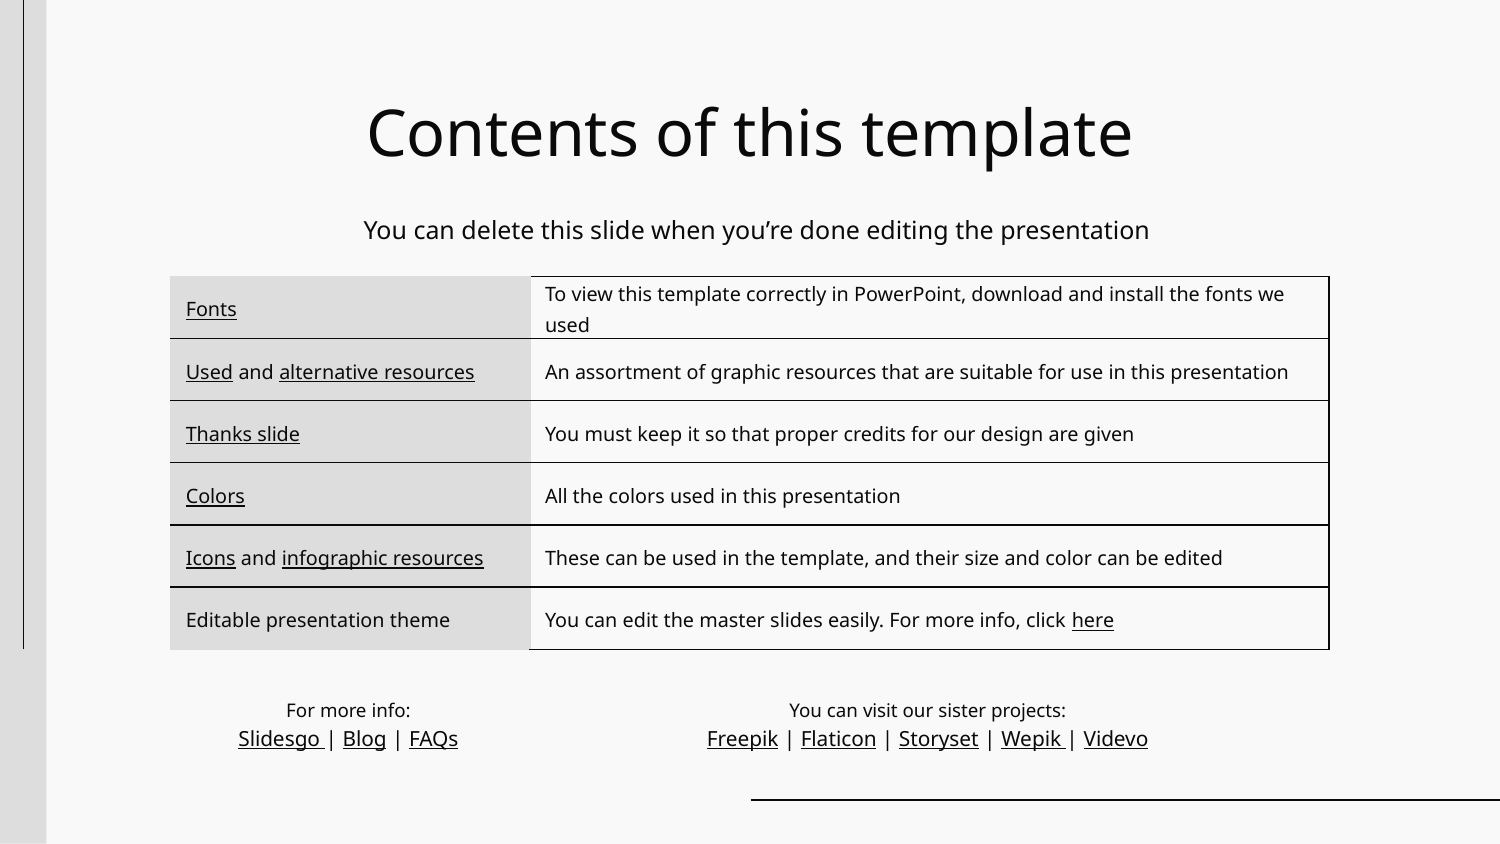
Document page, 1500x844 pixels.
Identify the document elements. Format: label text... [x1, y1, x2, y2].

table_cell These can be used in the template, and their size and color can be edited [531, 526, 1328, 586]
table_cell You can edit the master slides easily. For more info, click here [531, 588, 1328, 649]
text_box You can delete this slide when you’re done editing the presentation [164, 199, 1336, 258]
table_cell An assortment of graphic resources that are suitable for use in this presentation [531, 339, 1328, 400]
table_cell Thanks slide [172, 401, 529, 462]
title Contents of this template [116, 77, 1383, 168]
table_cell Used and alternative resources [172, 339, 529, 400]
table_cell Icons and infographic resources [172, 526, 529, 586]
text_box For more info: Slidesgo | Blog | FAQs [170, 680, 525, 756]
table_cell You must keep it so that proper credits for our design are given [531, 401, 1328, 462]
text_box You can visit our sister projects: Freepik | Flaticon | Storyset | Wepik | Videvo [525, 680, 1330, 756]
table_header Fonts [172, 277, 529, 338]
table_header To view this template correctly in PowerPoint, download and install the fonts we used [531, 277, 1328, 338]
table_cell All the colors used in this presentation [531, 463, 1328, 524]
table_cell Editable presentation theme [172, 588, 529, 649]
table_cell Colors [172, 463, 529, 524]
